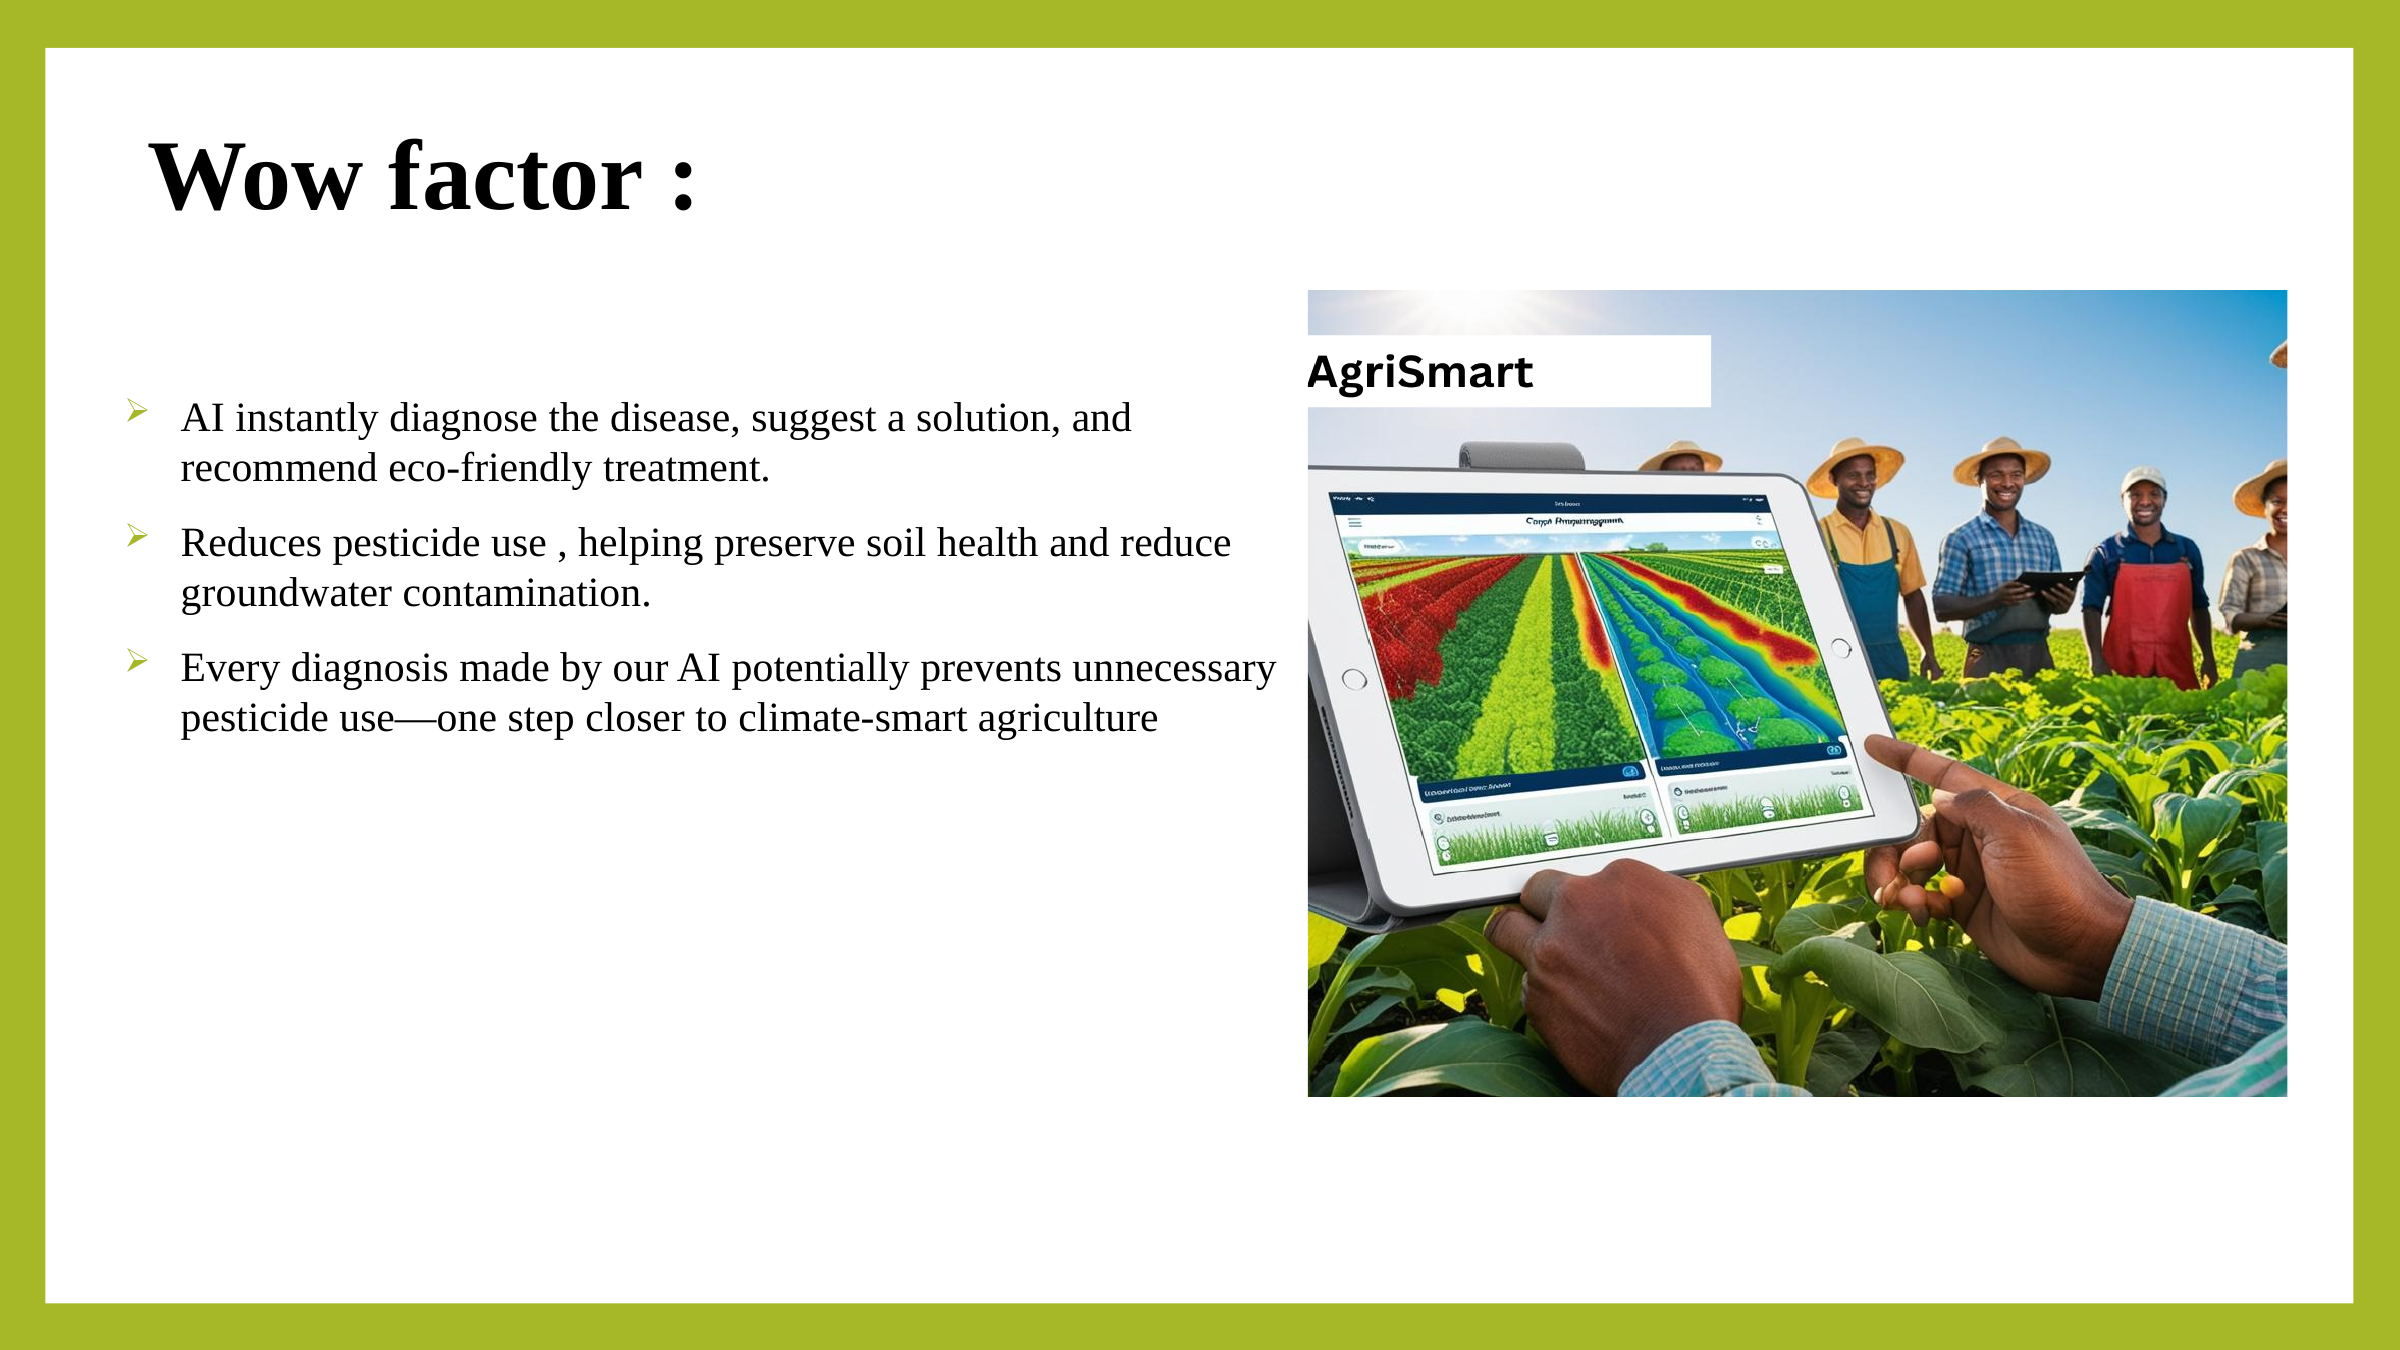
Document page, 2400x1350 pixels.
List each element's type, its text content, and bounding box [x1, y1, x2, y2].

list AI instantly diagnose the disease, suggest a solution, and recommend eco-friendly treatment. Reduces pesticide use , helping preserve soil health and reduce groundwater contamination. Every diagnosis made by our AI potentially prevents unnecessary pesticide use—one step closer to climate-smart agriculture [109, 382, 1301, 863]
picture [1307, 289, 2288, 1098]
title Wow factor : [132, 72, 907, 239]
